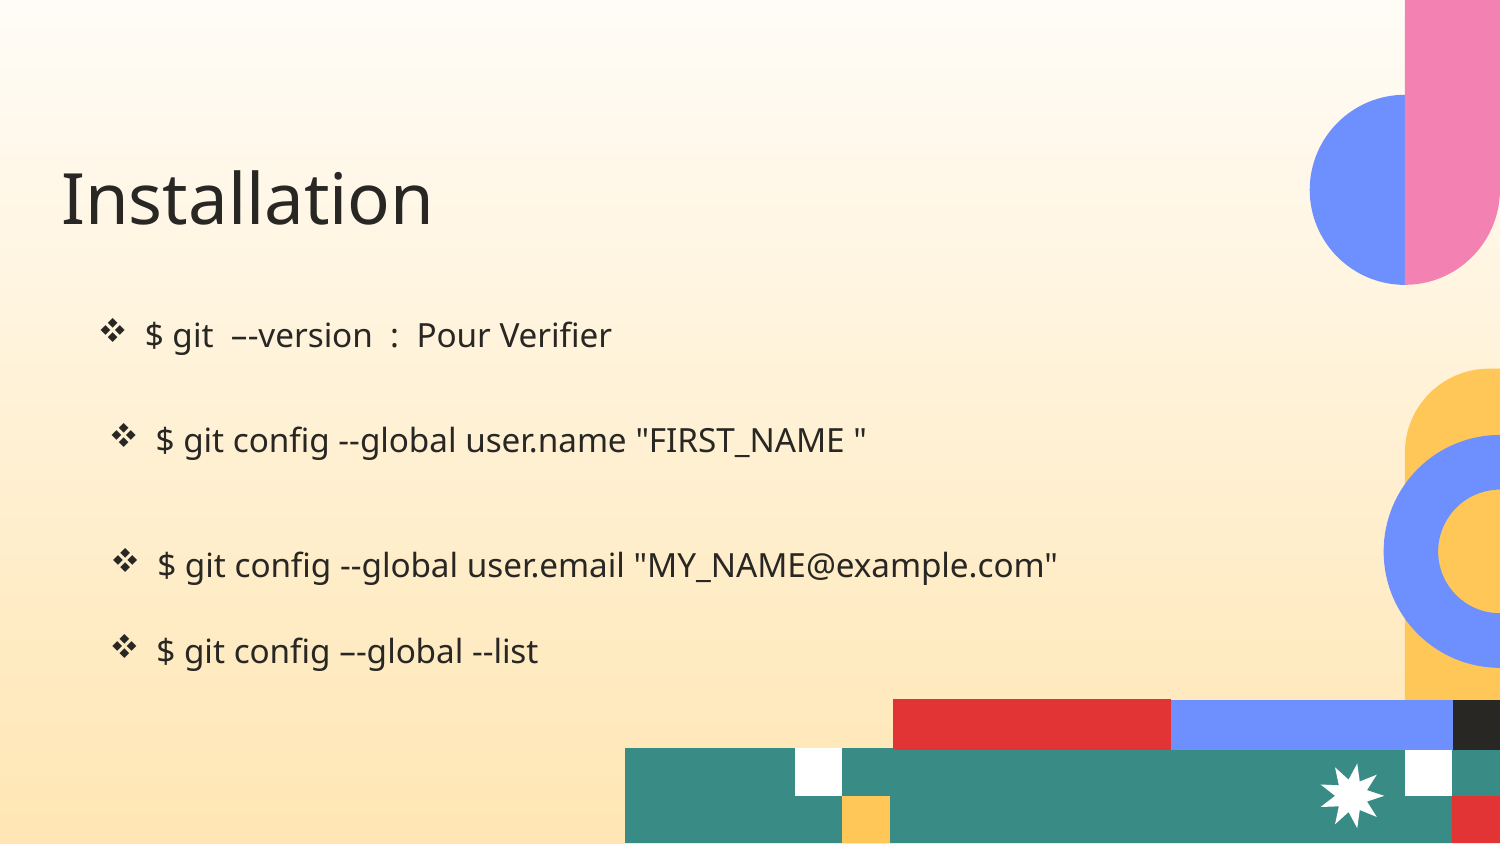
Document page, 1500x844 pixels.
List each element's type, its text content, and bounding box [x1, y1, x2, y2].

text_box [794, 747, 891, 844]
subtitle $ git –-version : Pour Verifier [16, 299, 695, 394]
subtitle $ git config --global user.email "MY_NAME@example.com" [66, 529, 1103, 624]
subtitle $ git config –-global --list [0, 615, 843, 710]
subtitle $ git config --global user.name "FIRST_NAME " [0, 404, 995, 499]
title Installation [46, 138, 1343, 233]
